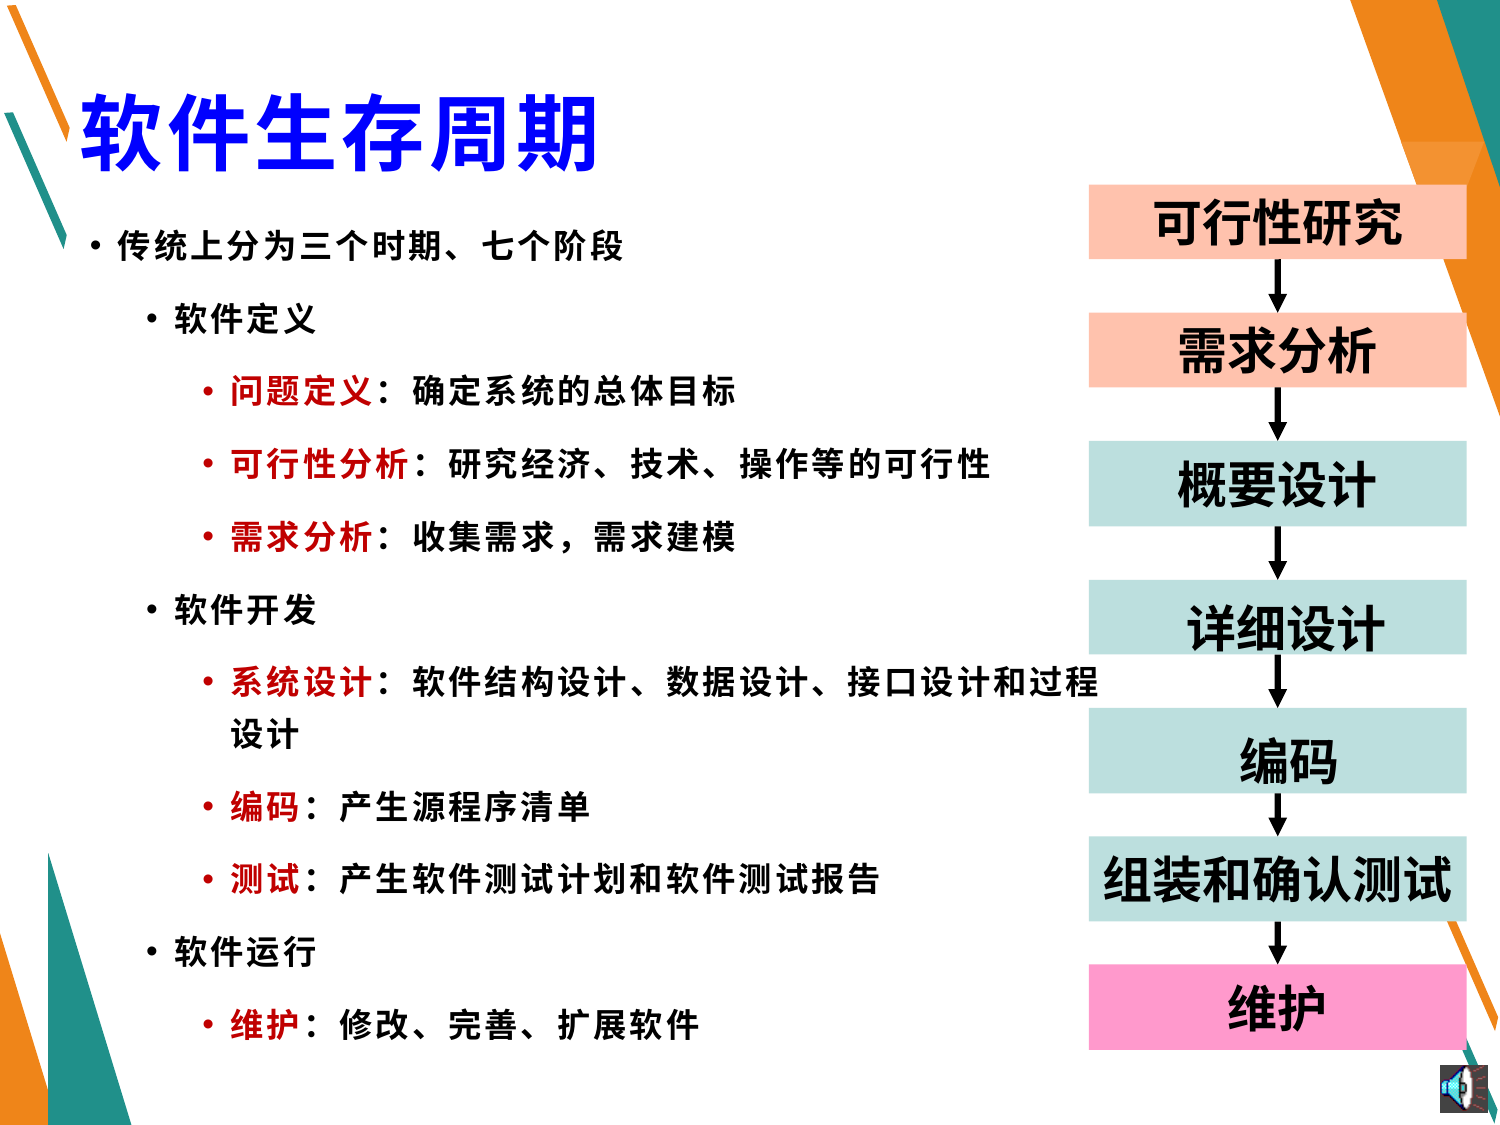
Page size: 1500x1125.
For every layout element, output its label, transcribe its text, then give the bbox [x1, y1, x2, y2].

list 传统上分为三个时期、七个阶段 软件定义 问题定义：确定系统的总体目标 可行性分析：研究经济、技术、操作等的可行性 需求分析：收集需求，需求建模 软件开发 系统设计：软件结构设计、数据设计、接口设计和过程设计 编码：产生源程序清单 测试：产生软件测试计划和软件测试报告 软件运行 维护：修改、完善、扩展软件 [74, 205, 1088, 967]
title 软件生存周期 [64, 78, 1317, 185]
picture [1439, 1064, 1490, 1115]
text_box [1088, 184, 1467, 1050]
